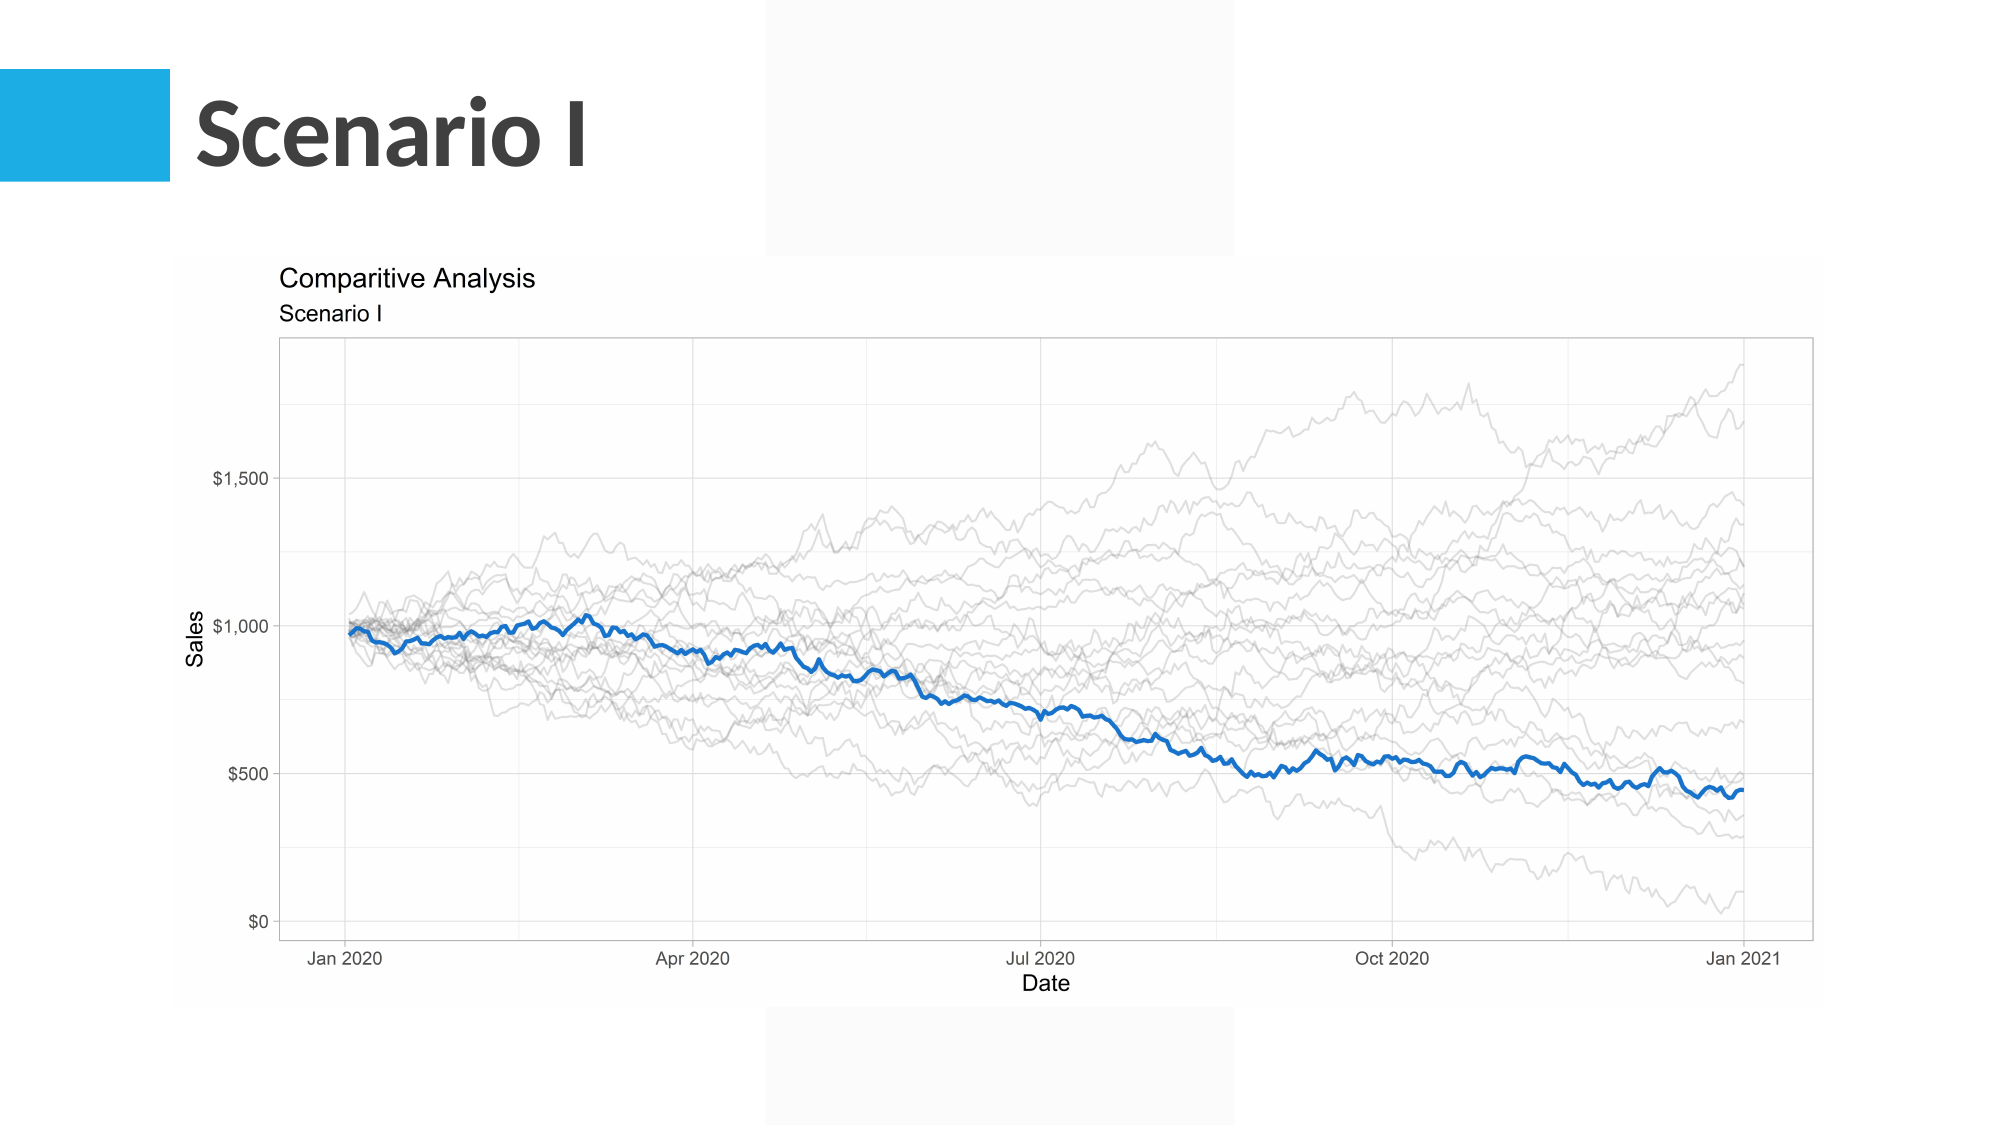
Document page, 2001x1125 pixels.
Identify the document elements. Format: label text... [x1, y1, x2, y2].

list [174, 256, 1826, 1008]
title Scenario I [180, 47, 1830, 196]
